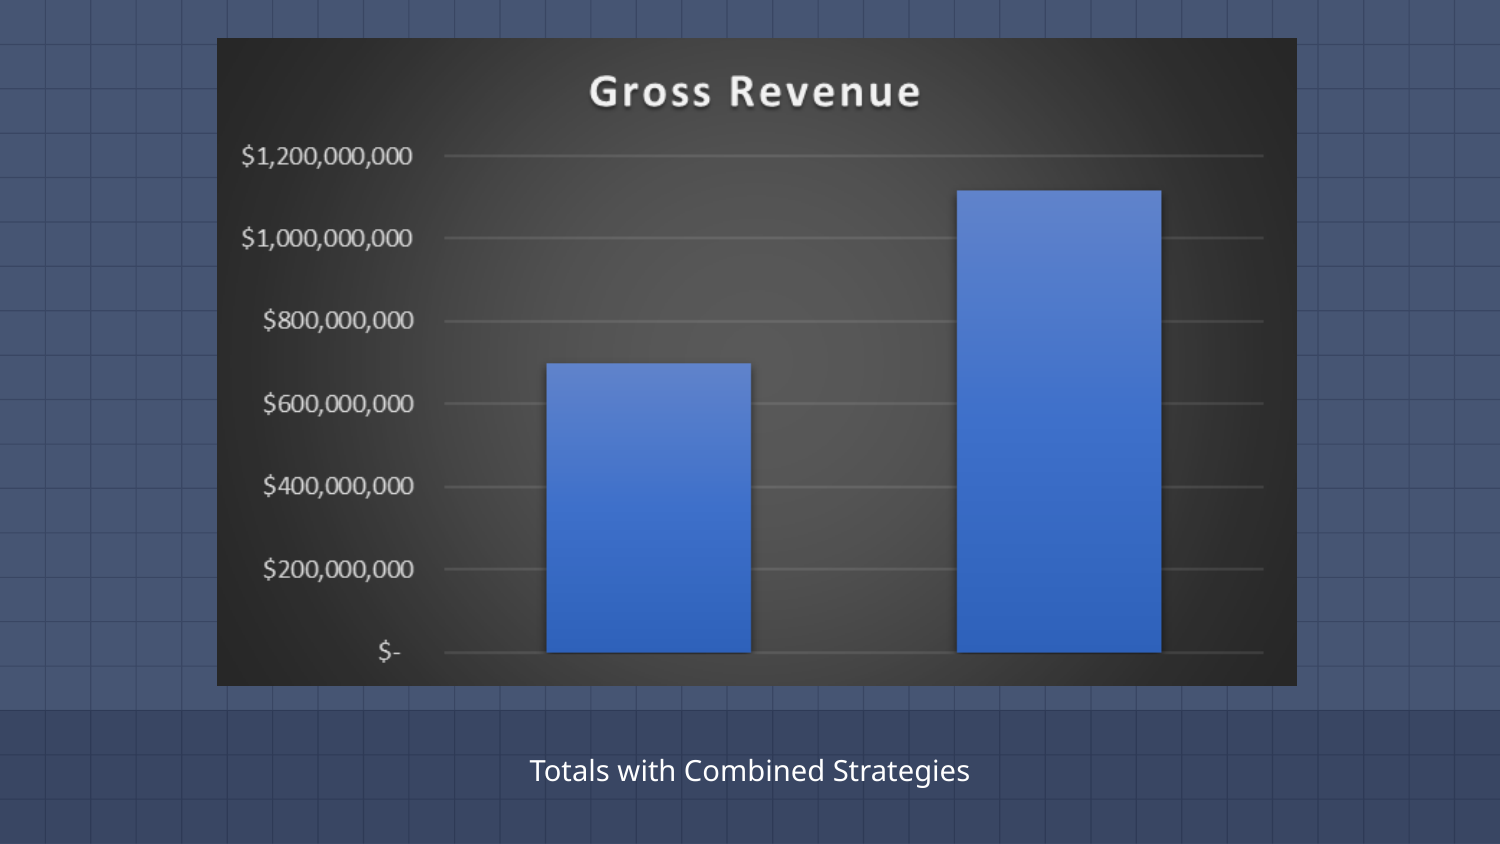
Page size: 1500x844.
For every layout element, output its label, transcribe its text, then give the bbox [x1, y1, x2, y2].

list Totals with Combined Strategies [90, 737, 1410, 823]
picture [217, 37, 1297, 686]
